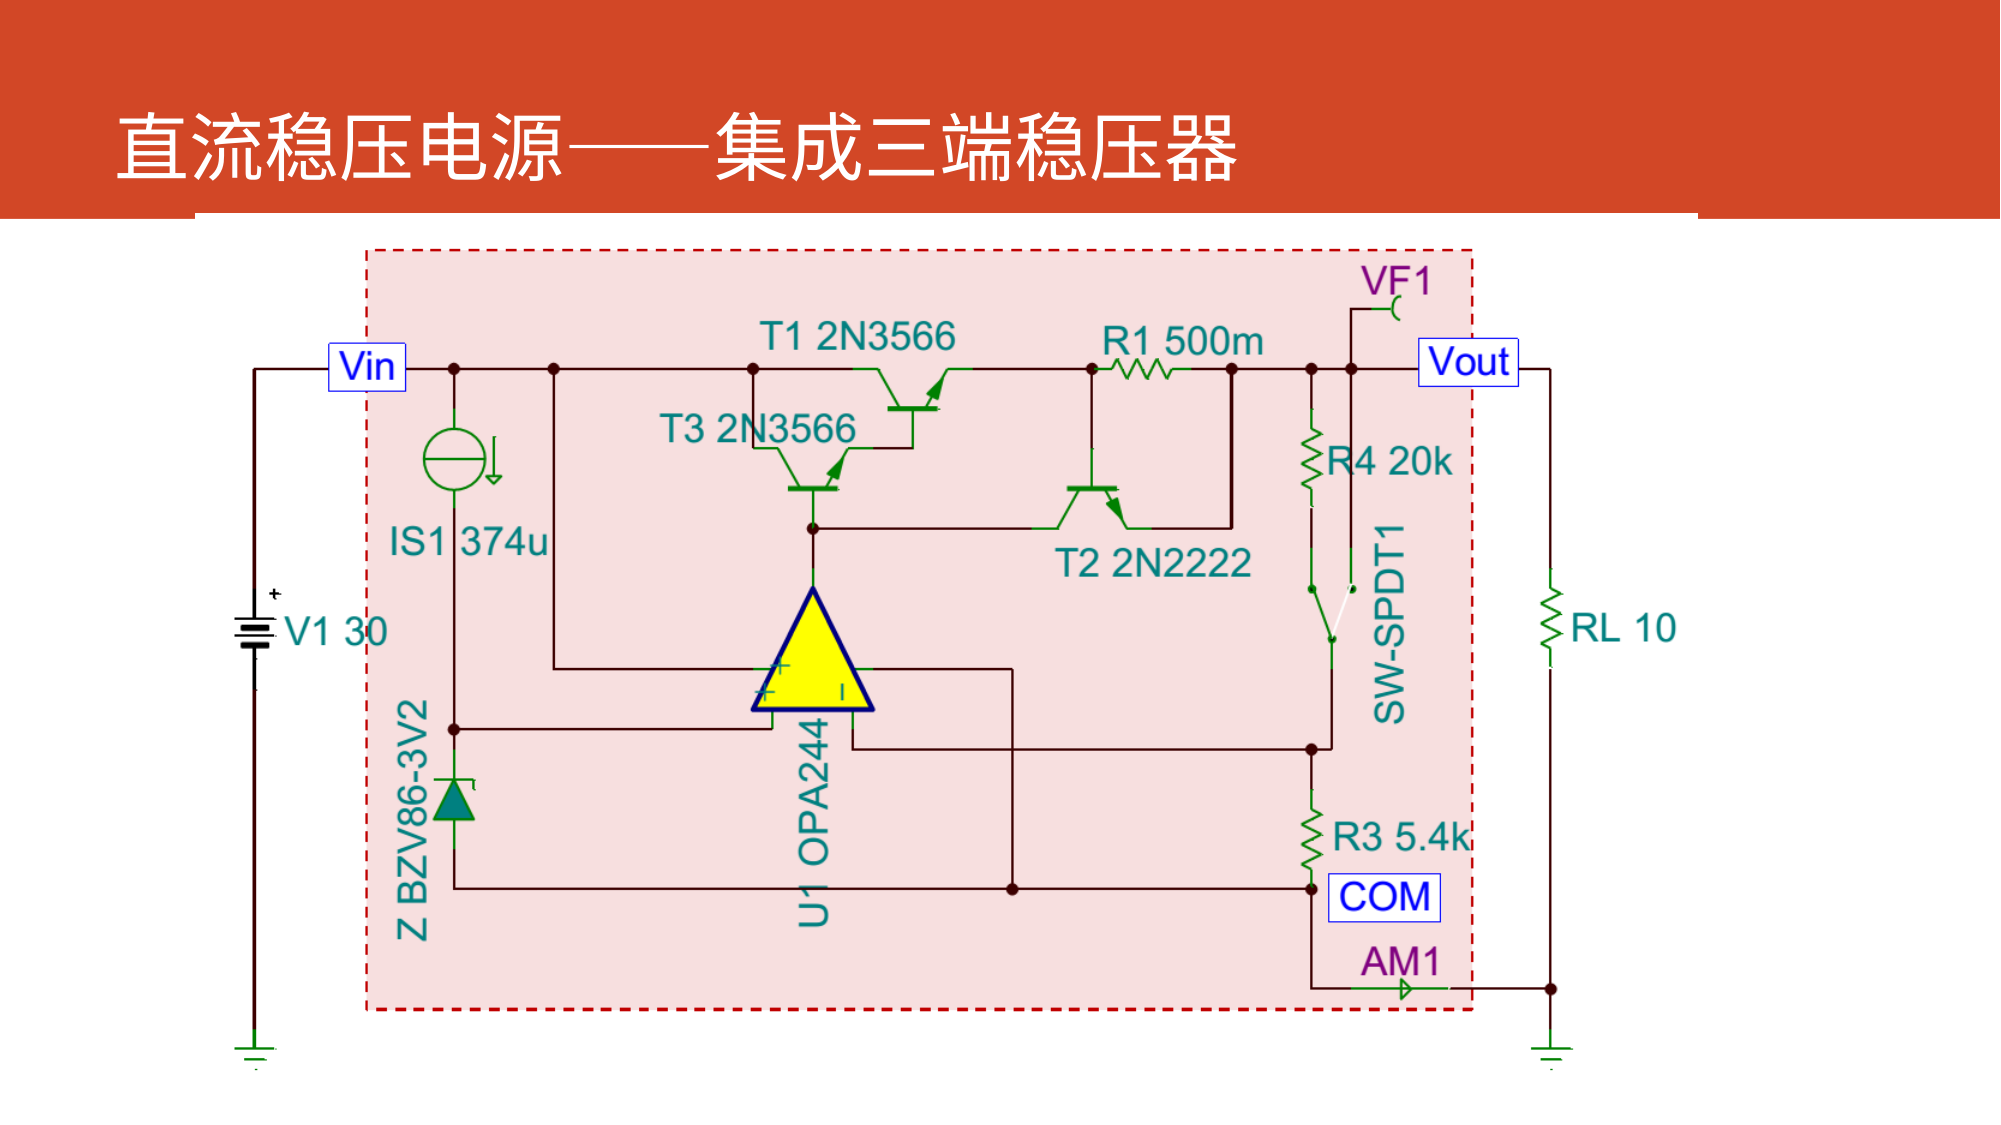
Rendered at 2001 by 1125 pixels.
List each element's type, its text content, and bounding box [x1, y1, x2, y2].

picture [195, 213, 1698, 1099]
title 直流稳压电源——集成三端稳压器 [99, 0, 1863, 199]
